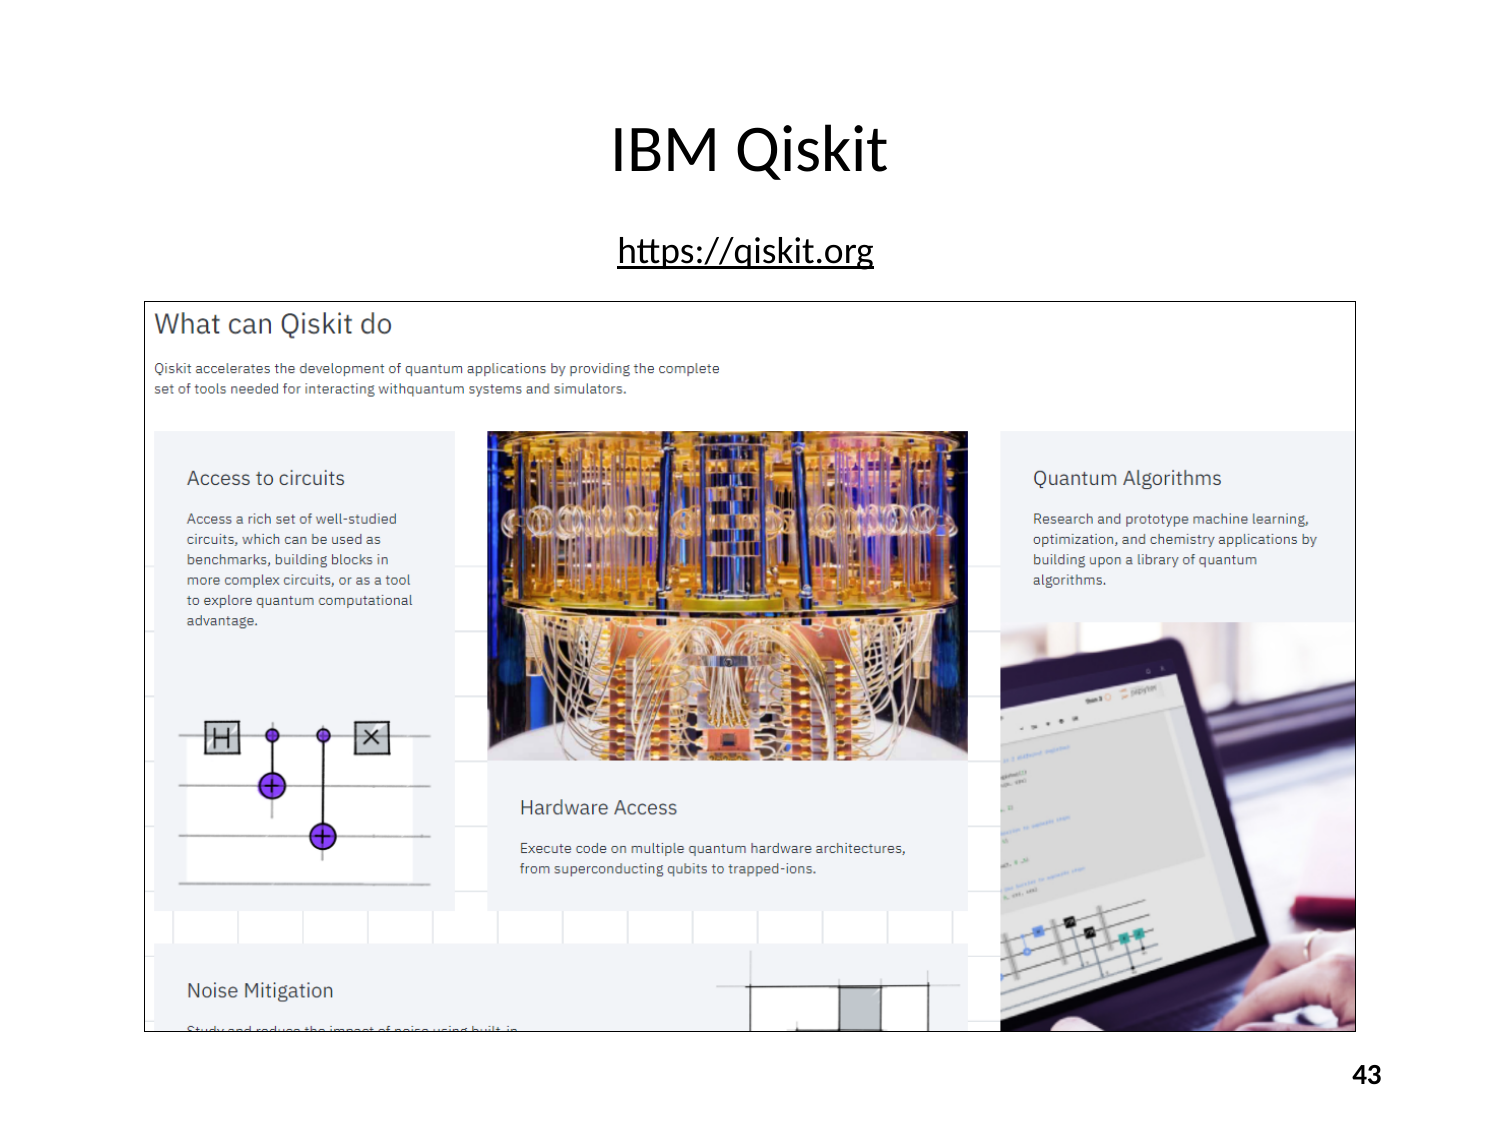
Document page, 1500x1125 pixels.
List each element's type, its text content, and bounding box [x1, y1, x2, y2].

text_box https://qiskit.org [541, 218, 959, 279]
title IBM Qiskit [103, 59, 1397, 241]
slide_number 43 [1059, 1042, 1397, 1103]
picture [144, 301, 1356, 1032]
